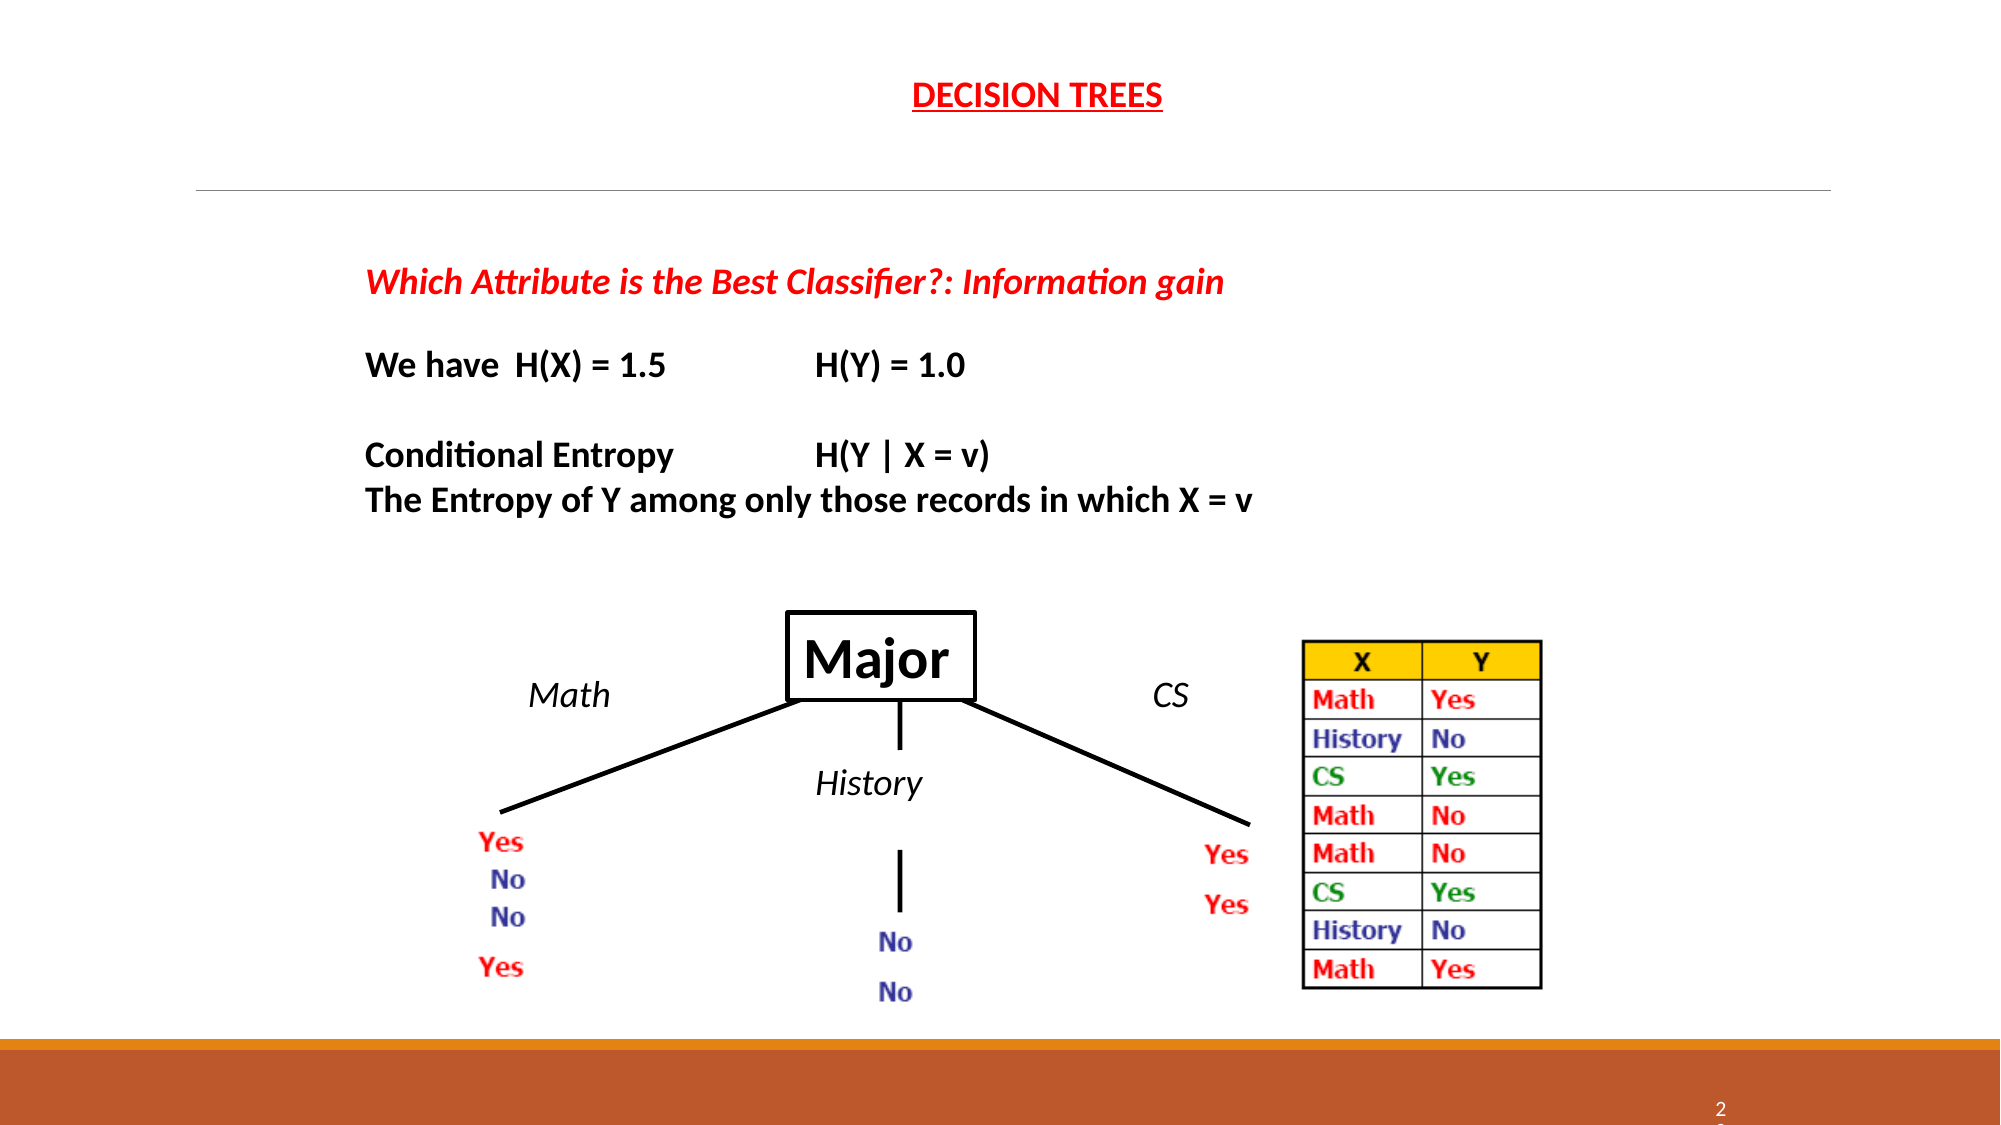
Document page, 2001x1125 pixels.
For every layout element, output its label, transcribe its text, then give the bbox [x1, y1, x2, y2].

text_box DECISION TREES [382, 62, 1693, 123]
slide_number 20 [1700, 1084, 1750, 1125]
text_box We have H(X) = 1.5 H(Y) = 1.0 Conditional Entropy H(Y | X = v) The Entropy of Y among only those records in which X = v [357, 332, 1680, 528]
picture [874, 974, 920, 1010]
text_box Major [795, 612, 958, 698]
text_box Math [520, 662, 619, 723]
picture [1299, 636, 1546, 996]
picture [1199, 836, 1259, 870]
text_box Which Attribute is the Best Classifier?: Information gain [357, 249, 1684, 310]
picture [474, 949, 534, 982]
text_box [787, 612, 975, 700]
text_box History [807, 749, 931, 810]
picture [874, 924, 920, 960]
picture [474, 824, 534, 857]
picture [1199, 886, 1259, 920]
text_box CS [1145, 662, 1197, 723]
picture [486, 899, 532, 935]
picture [486, 861, 532, 898]
